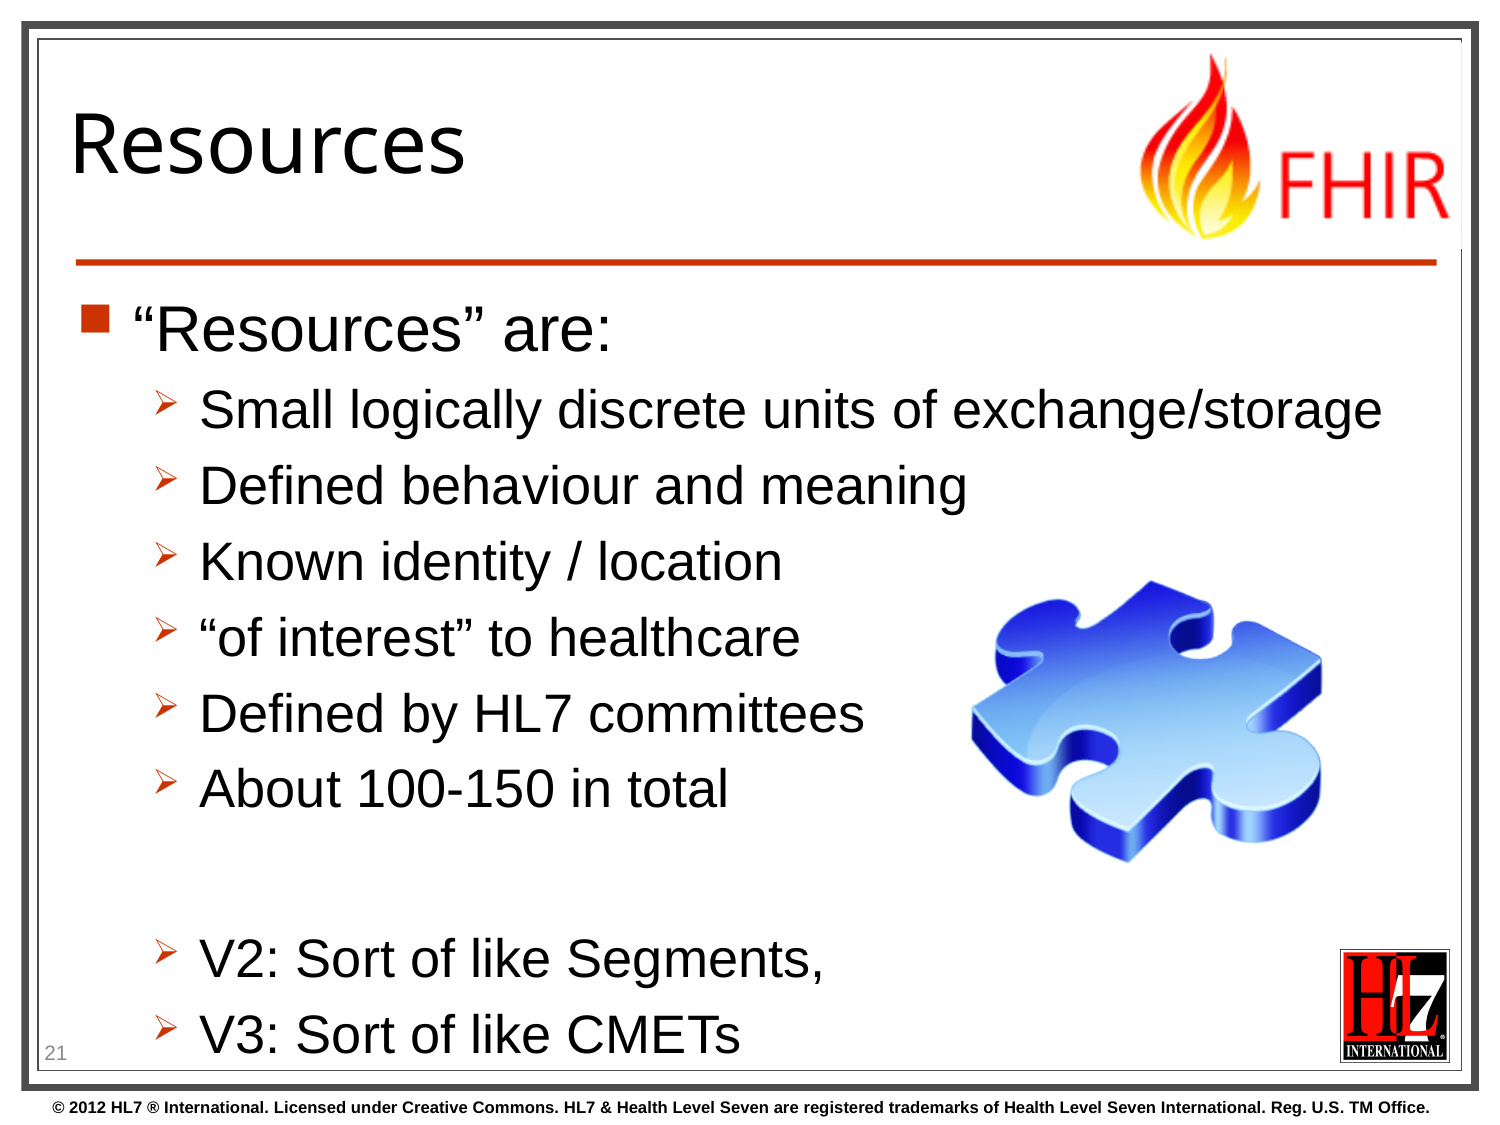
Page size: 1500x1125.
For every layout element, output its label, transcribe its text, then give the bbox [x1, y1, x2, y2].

picture [964, 526, 1353, 915]
picture [1340, 949, 1450, 1063]
slide_number 21 [29, 1034, 148, 1071]
picture [1127, 42, 1462, 250]
title Resources [53, 54, 1122, 244]
list “Resources” are: Small logically discrete units of exchange/storage Defined behaviour and meaning Known identity / location “of interest” to healthcare Defined by HL7 committees About 100-150 in total V2: Sort of like Segments, V3: Sort of like CMETs [62, 278, 1438, 1014]
